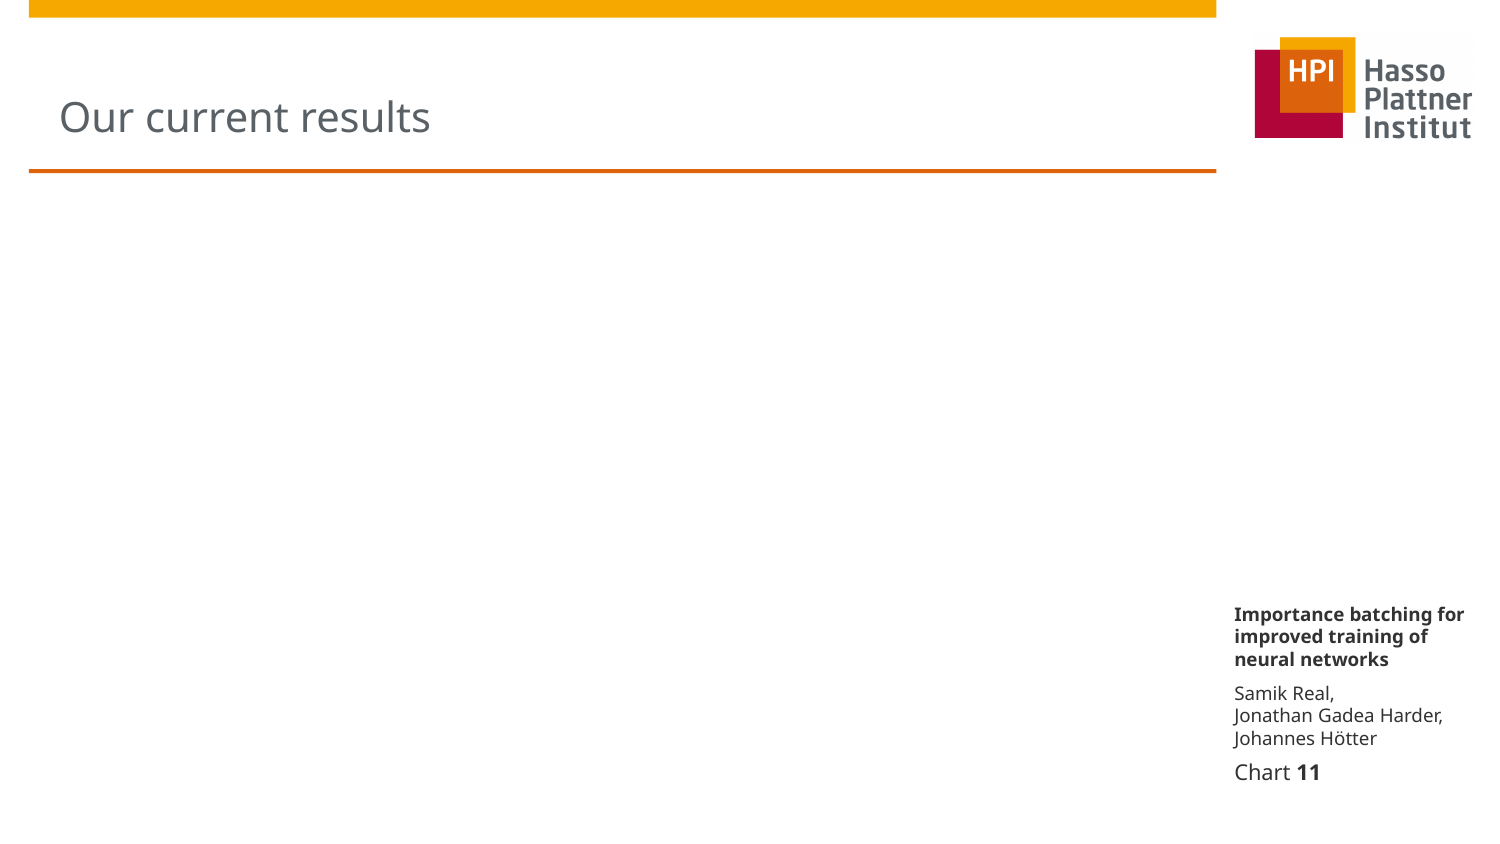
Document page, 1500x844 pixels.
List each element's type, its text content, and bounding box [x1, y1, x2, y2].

picture [1252, 33, 1477, 142]
slide_number Chart 11 [1216, 758, 1471, 788]
footer Importance batching for improved training of neural networks [1216, 584, 1471, 670]
slide_number Samik Real, Jonathan Gadea Harder, Johannes Hötter [1216, 681, 1471, 758]
title Our current results [58, 17, 1187, 170]
